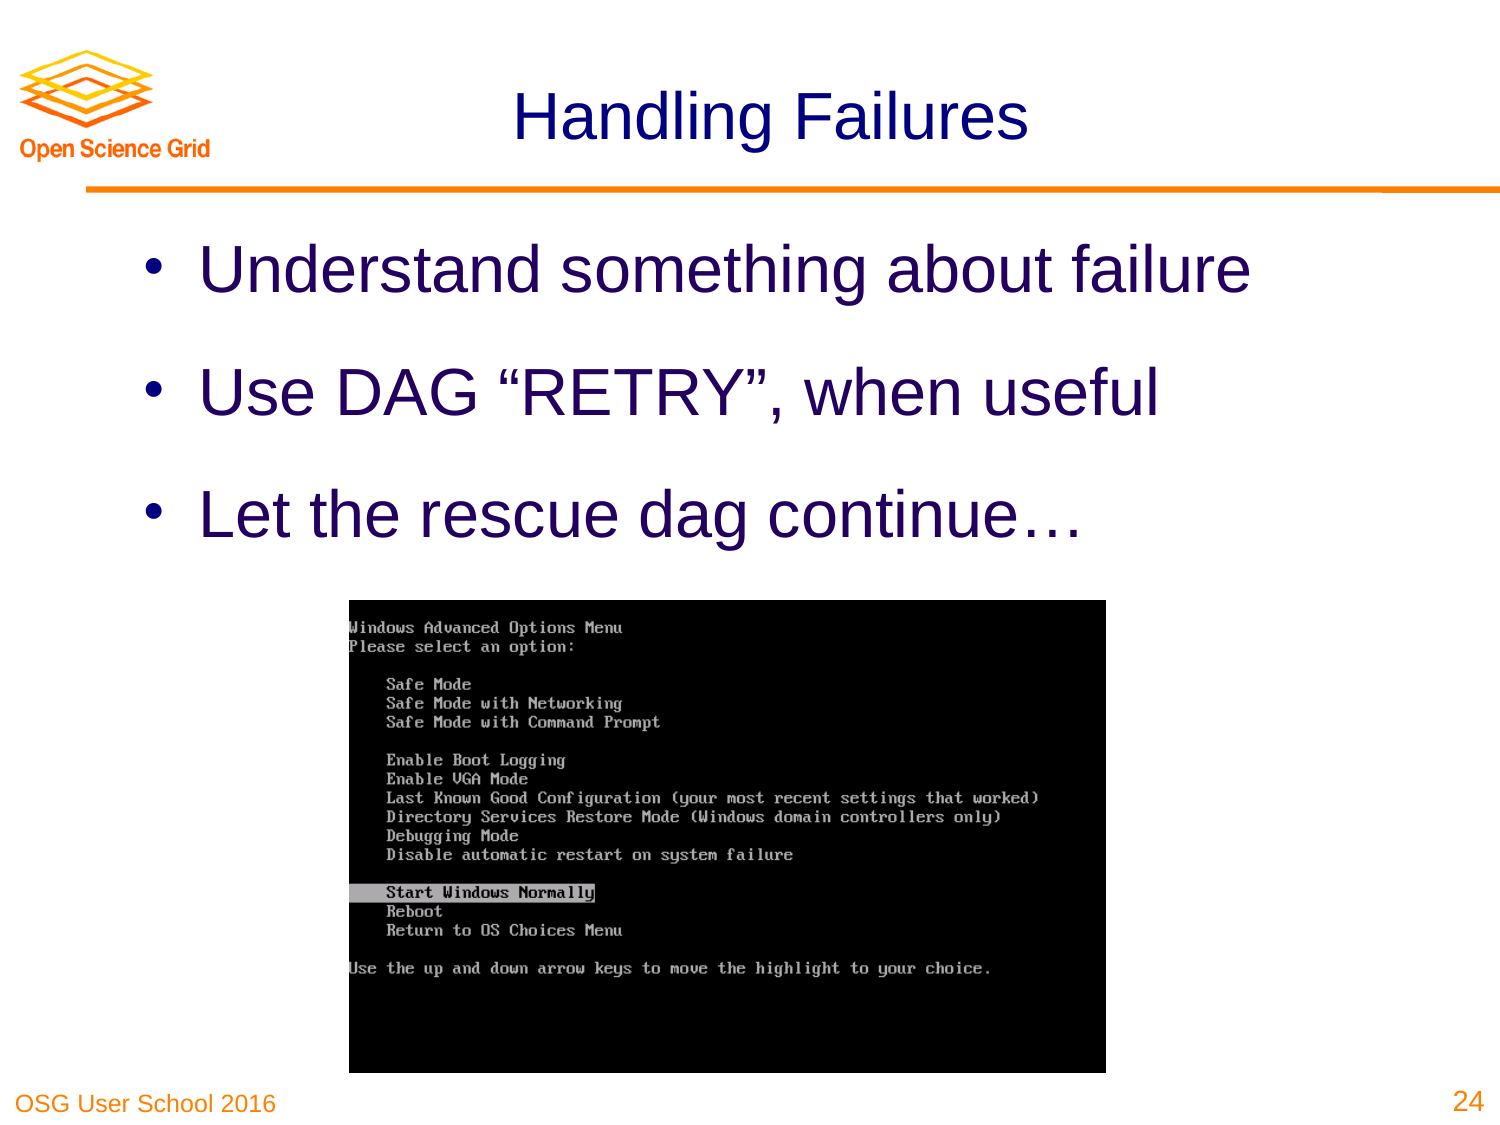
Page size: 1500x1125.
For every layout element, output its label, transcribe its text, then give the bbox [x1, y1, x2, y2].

title Handling Failures [201, 18, 1342, 207]
slide_number 24 [1430, 1049, 1500, 1125]
list Understand something about failure Use DAG “RETRY”, when useful Let the rescue dag continue… [127, 218, 1403, 988]
picture [0, 27, 201, 179]
picture [349, 599, 1106, 1073]
